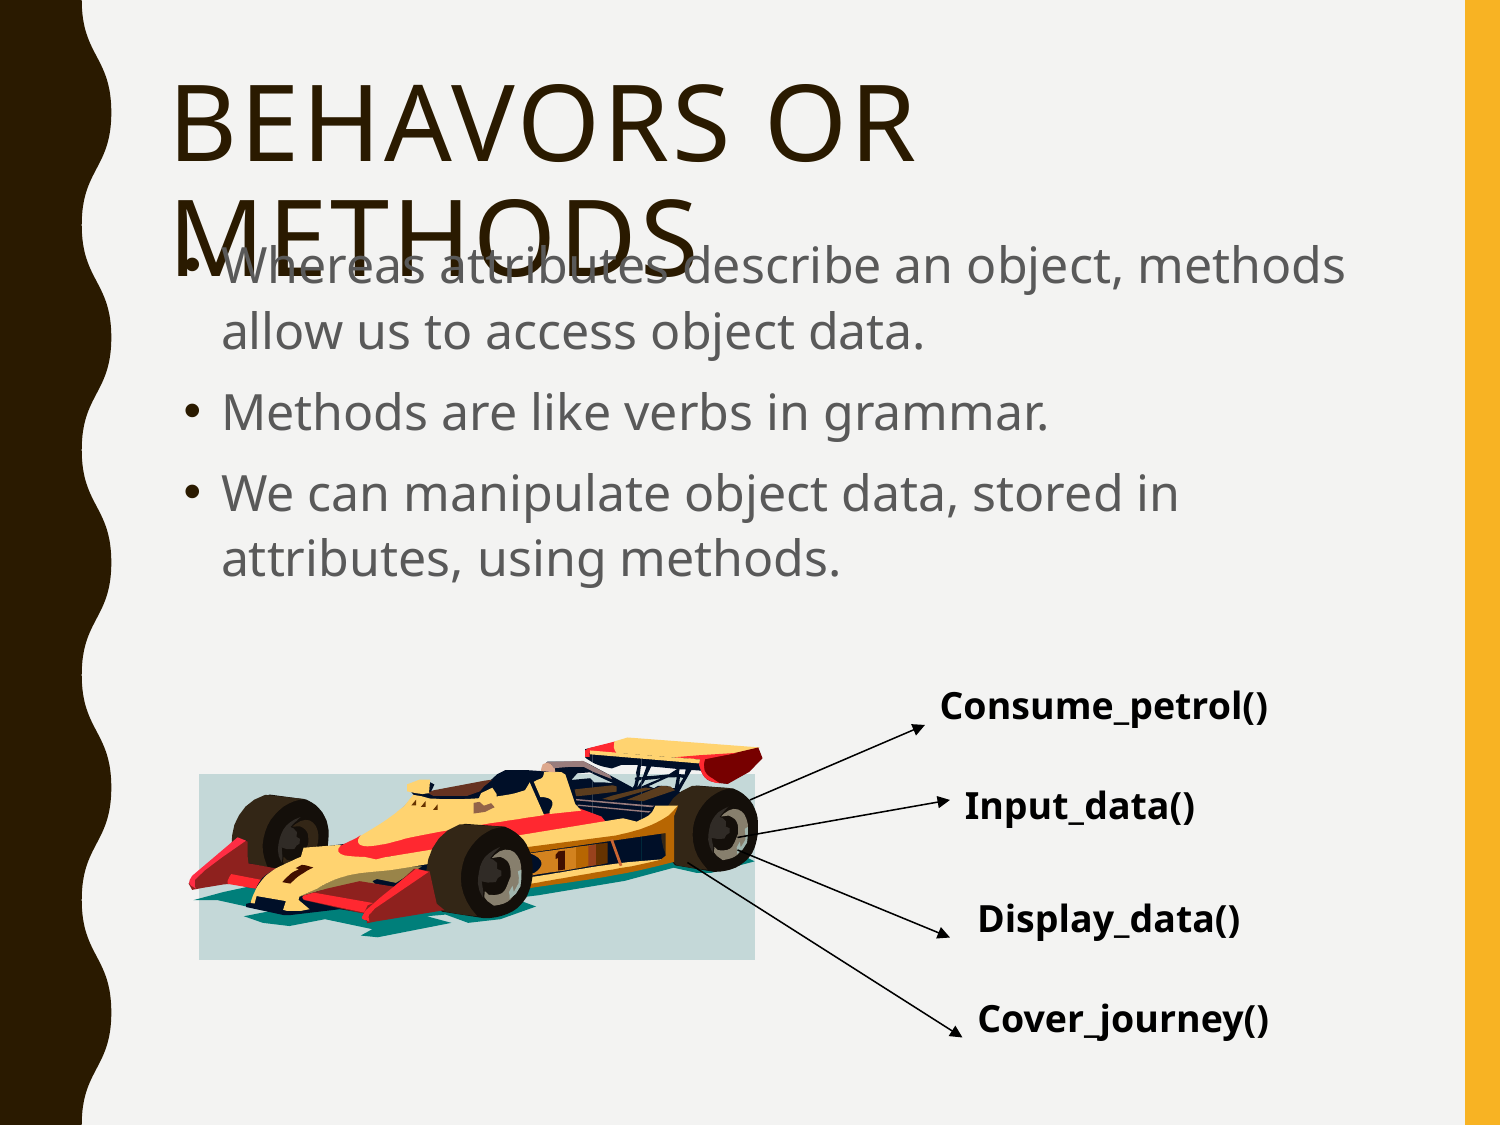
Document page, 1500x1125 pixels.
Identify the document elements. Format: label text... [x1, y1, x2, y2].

text_box Consume_petrol() [924, 674, 1313, 735]
text_box Input_data() [949, 774, 1325, 835]
list Whereas attributes describe an object, methods allow us to access object data. Methods are like verbs in grammar. We can manipulate object data, stored in attributes, using methods. [168, 220, 1421, 561]
text_box [763, 910, 962, 1038]
text_box [763, 860, 950, 939]
text_box [763, 796, 949, 834]
text_box [763, 724, 924, 795]
picture [187, 737, 763, 960]
text_box Cover_journey() [962, 987, 1288, 1048]
title Behavors or Methods [154, 62, 1407, 308]
text_box Display_data() [962, 887, 1338, 948]
